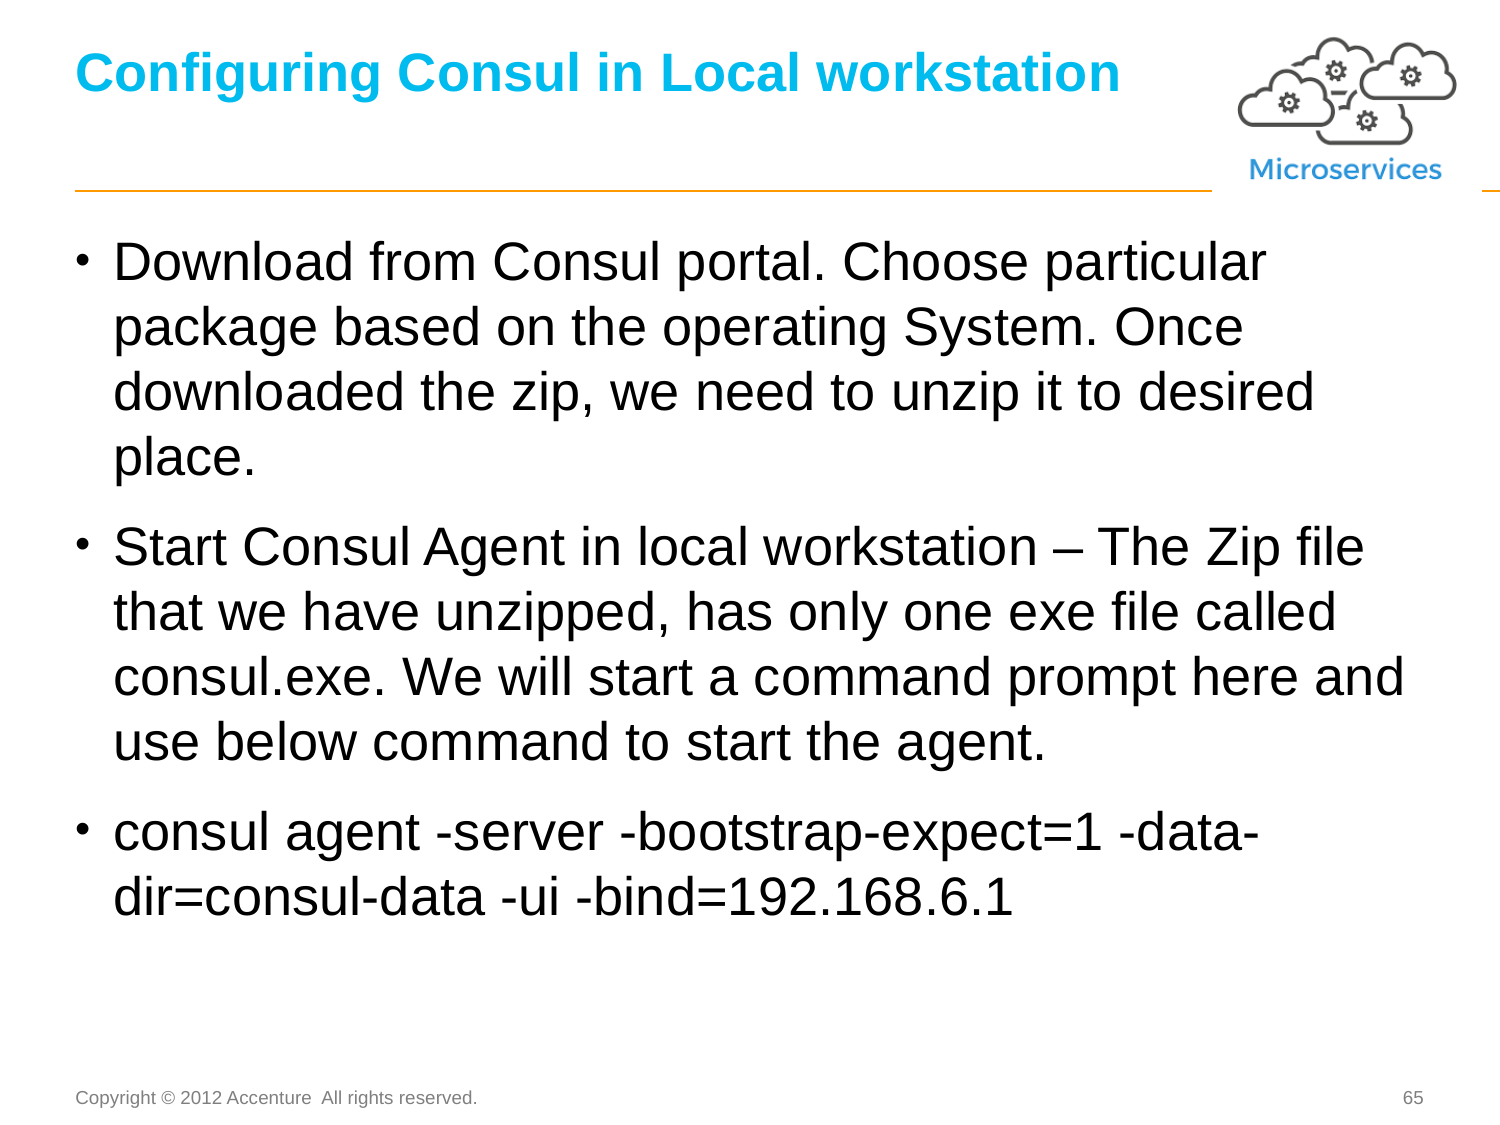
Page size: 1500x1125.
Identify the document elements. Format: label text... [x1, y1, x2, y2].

title Configuring Consul in Local workstation [75, 27, 1422, 157]
list Download from Consul portal. Choose particular package based on the operating System. Once downloaded the zip, we need to unzip it to desired place. Start Consul Agent in local workstation – The Zip file that we have unzipped, has only one exe file called consul.exe. We will start a command prompt here and use below command to start the agent. consul agent -server -bootstrap-expect=1 -data-dir=consul-data -ui -bind=192.168.6.1 [75, 226, 1425, 1018]
picture [1212, 1, 1482, 203]
